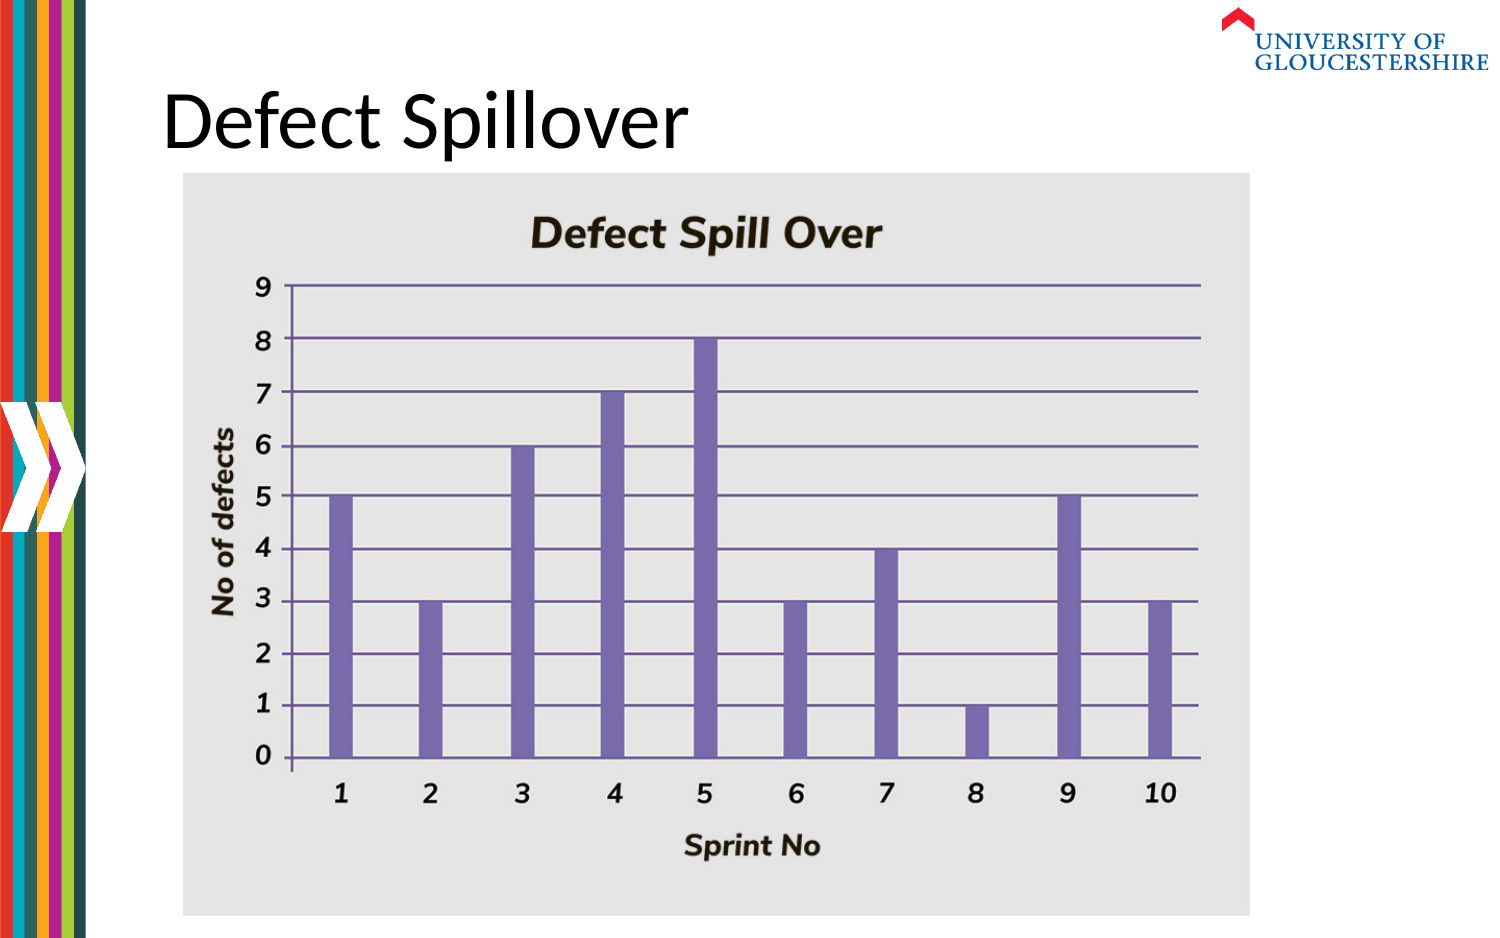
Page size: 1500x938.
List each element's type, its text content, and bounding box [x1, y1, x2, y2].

title Defect Spillover [147, 37, 1170, 194]
picture [182, 173, 1250, 916]
picture [1222, 7, 1489, 70]
